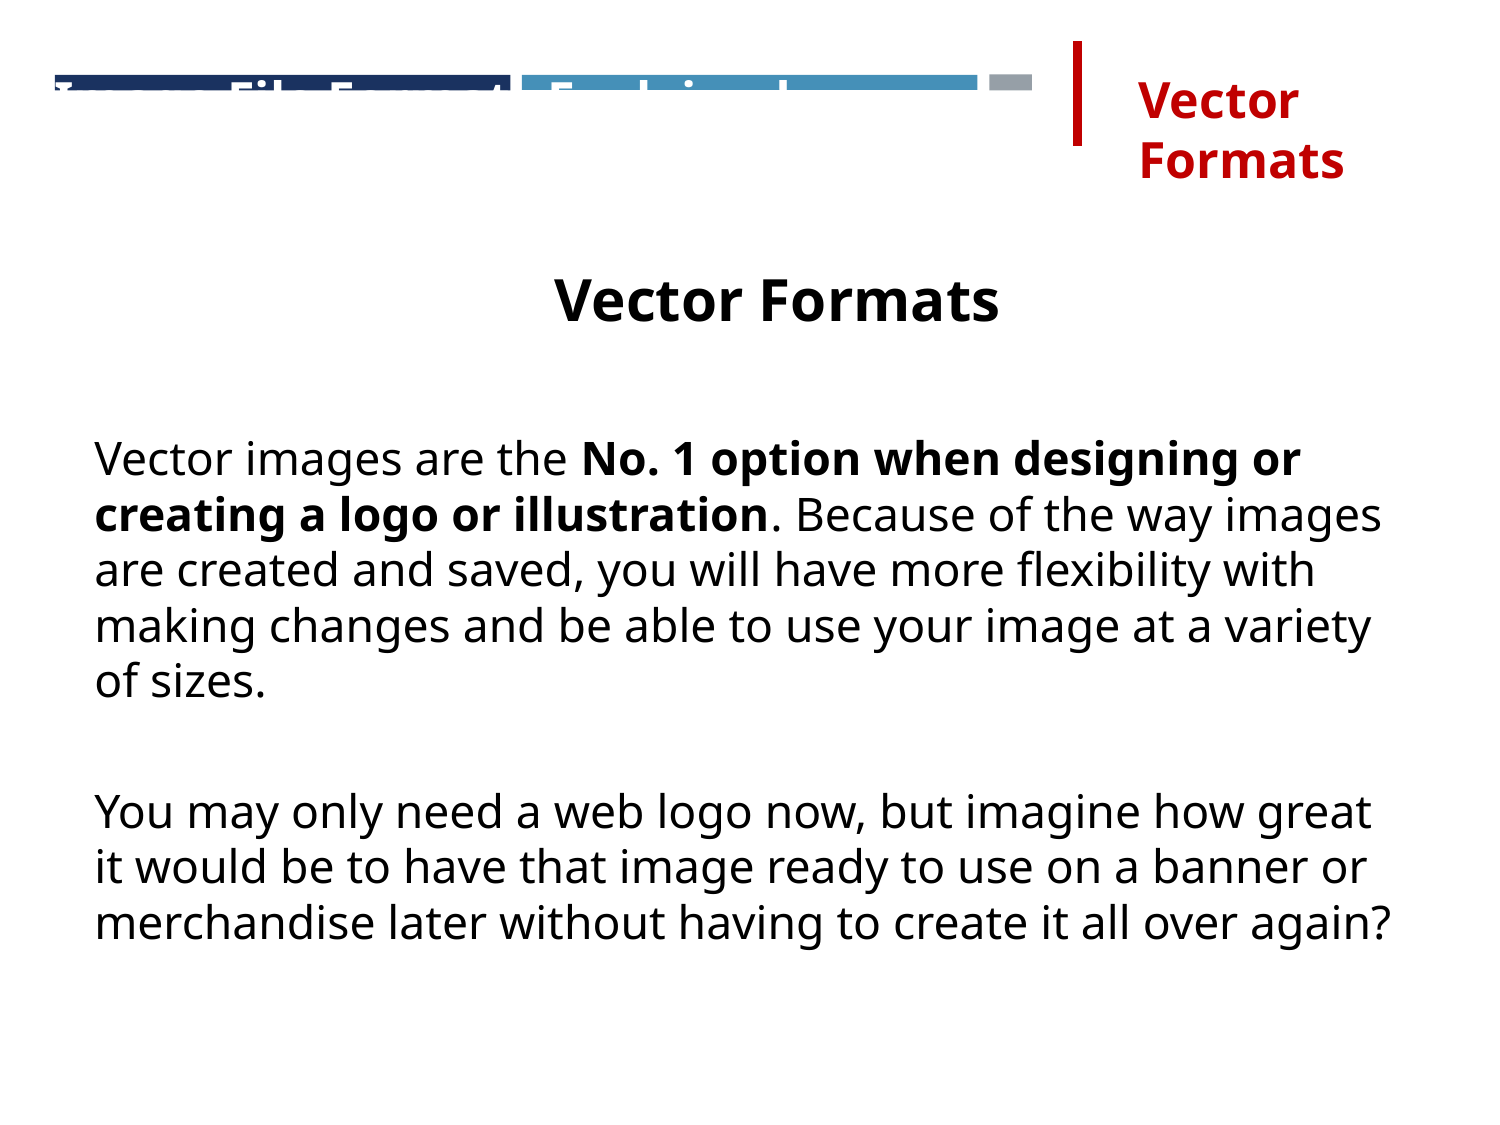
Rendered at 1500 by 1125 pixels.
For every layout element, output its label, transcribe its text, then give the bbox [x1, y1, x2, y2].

text_box [1032, 31, 1500, 175]
text_box Image File Formats Explained [39, 60, 905, 136]
text_box Vector images are the No. 1 option when designing or creating a logo or illustration. Because of the way images are created and saved, you will have more flexibility with making changes and be able to use your image at a variety of sizes. You may only need a web logo now, but imagine how great it would be to have that image ready to use on a banner or merchandise later without having to create it all over again? [79, 422, 1411, 999]
text_box Vector Formats [540, 255, 1071, 340]
text_box Vector Formats [1123, 60, 1438, 196]
